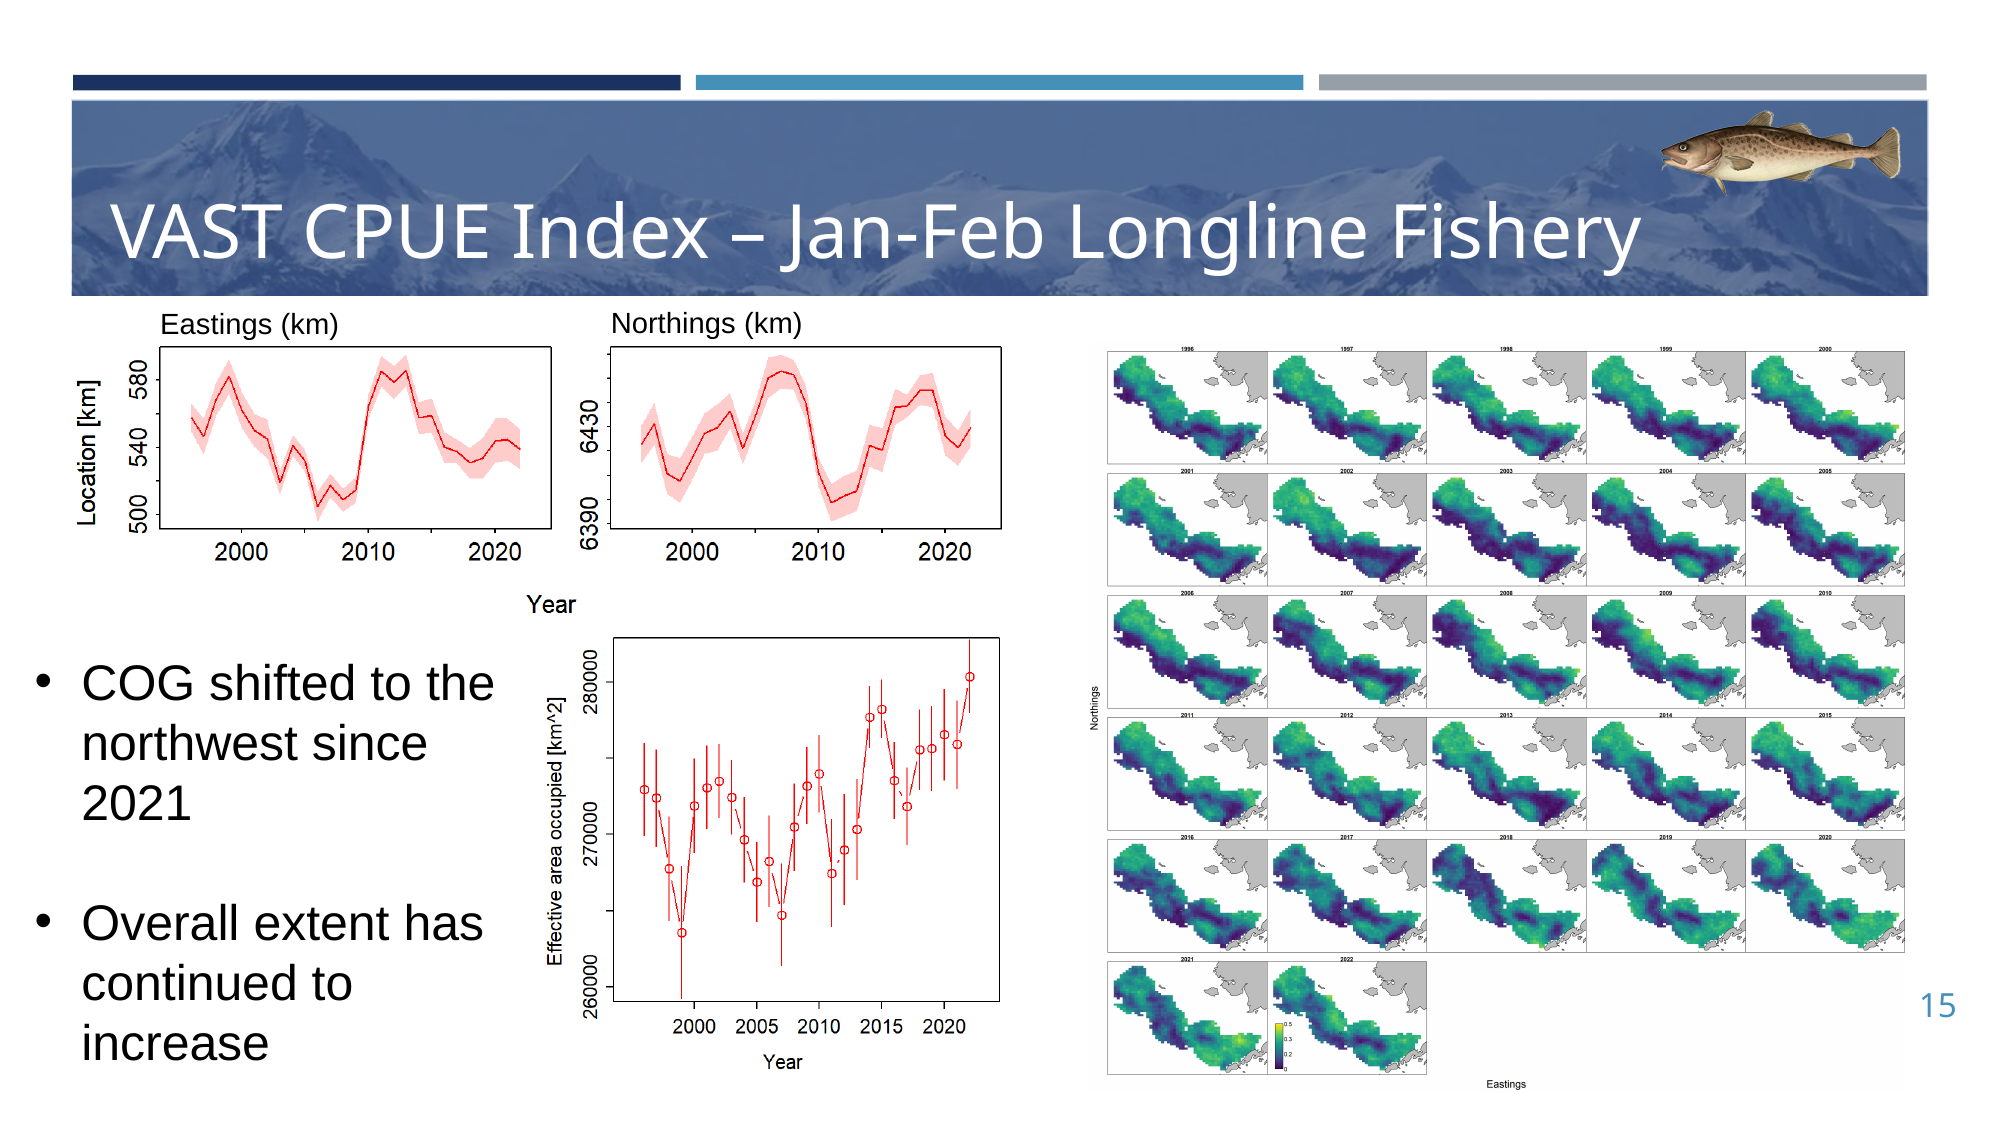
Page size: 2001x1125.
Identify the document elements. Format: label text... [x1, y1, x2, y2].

picture [1658, 77, 1905, 228]
title VAST CPUE Index – Jan-Feb Longline Fishery [95, 115, 1905, 282]
text_box Eastings (km) [145, 297, 355, 340]
picture [70, 342, 1046, 1097]
text_box [71, 99, 1929, 296]
text_box COG shifted to the northwest since 2021 Overall extent has continued to increase [19, 643, 519, 1125]
picture [1088, 341, 1905, 1093]
slide_number 15 [1908, 977, 1972, 1037]
text_box Northings (km) [595, 297, 818, 340]
